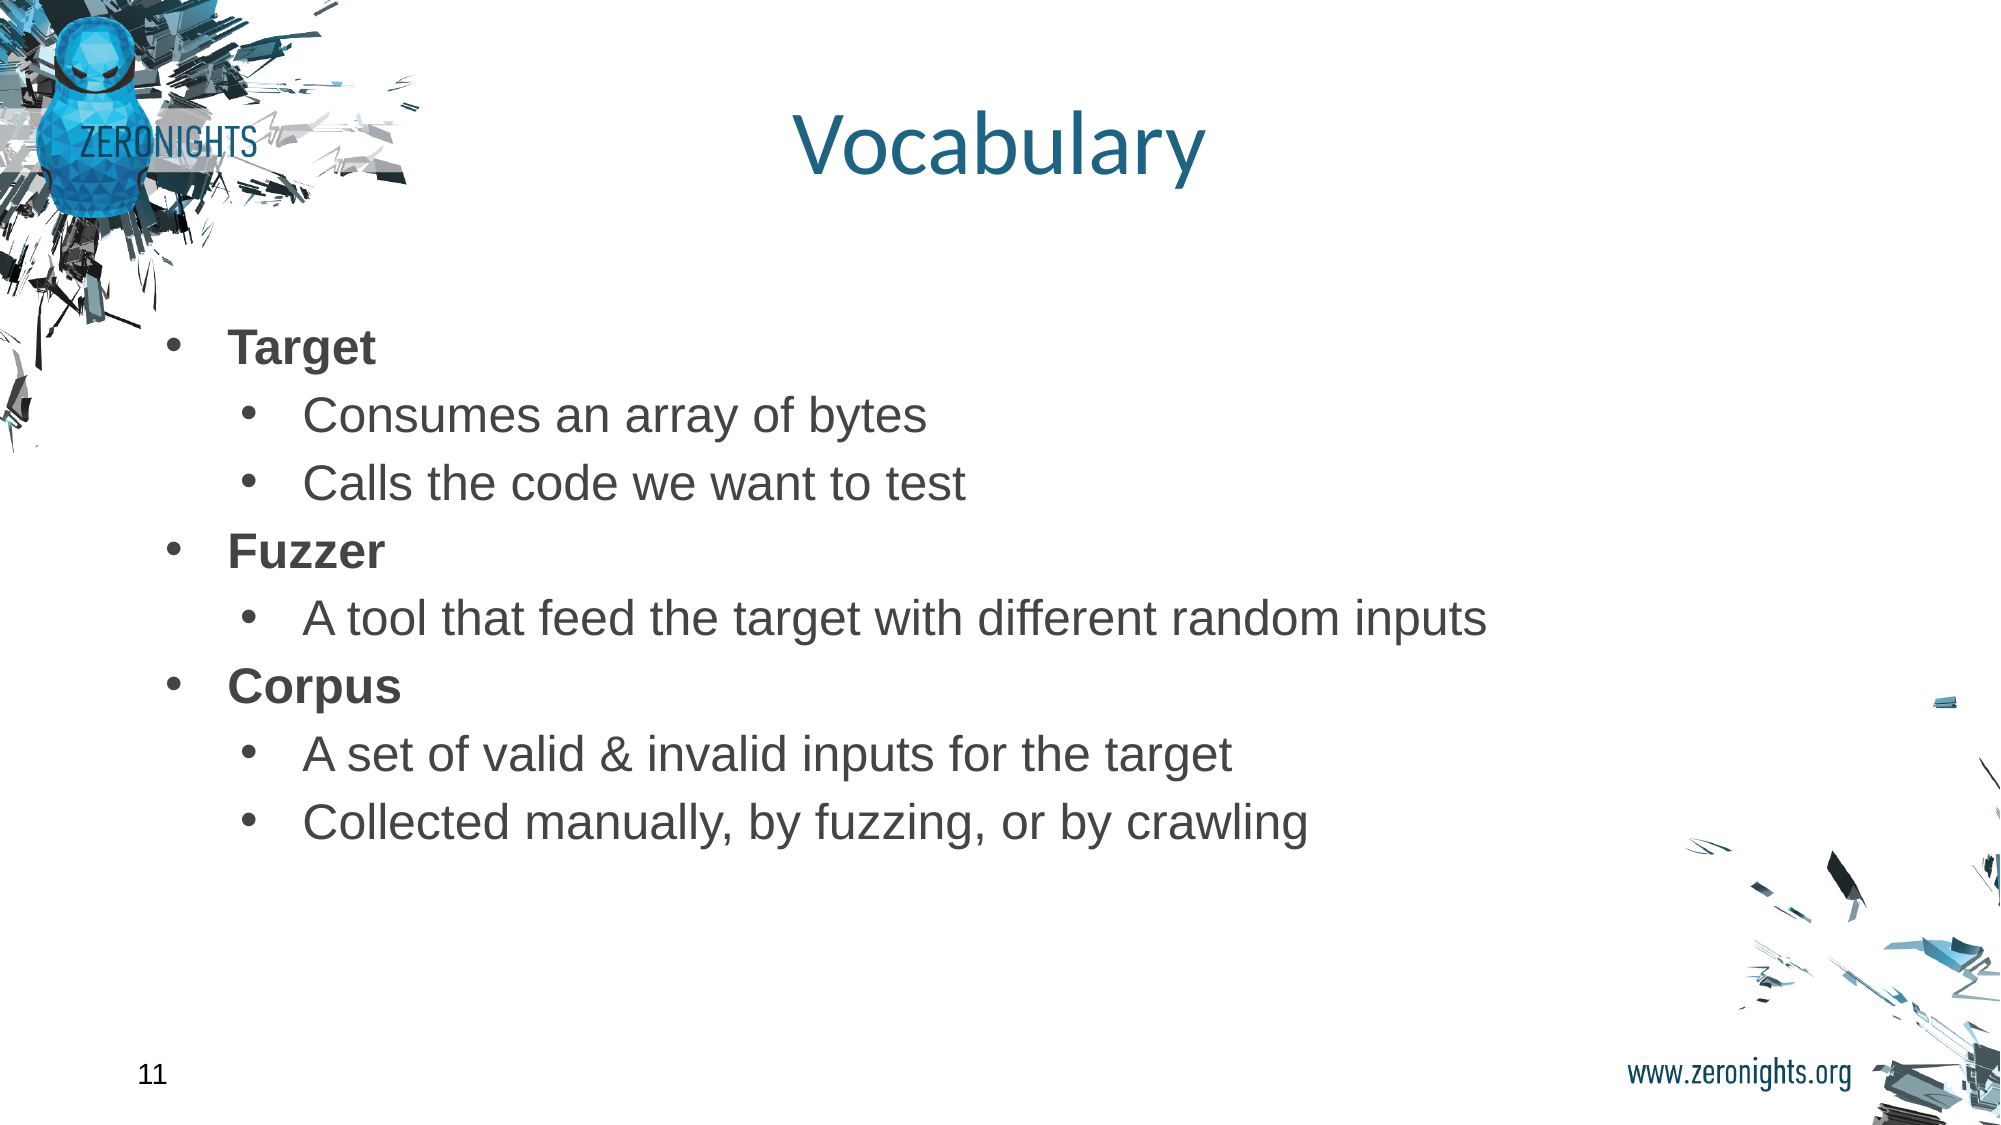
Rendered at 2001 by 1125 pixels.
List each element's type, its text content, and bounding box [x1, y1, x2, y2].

picture [0, 0, 470, 489]
slide_number ‹#› [137, 1042, 588, 1103]
list Target Consumes an array of bytes Calls the code we want to test Fuzzer A tool that feed the target with different random inputs Corpus A set of valid & invalid inputs for the target Collected manually, by fuzzing, or by crawling [137, 299, 1863, 1026]
title Vocabulary [137, 95, 1863, 278]
picture [1612, 686, 2000, 1125]
